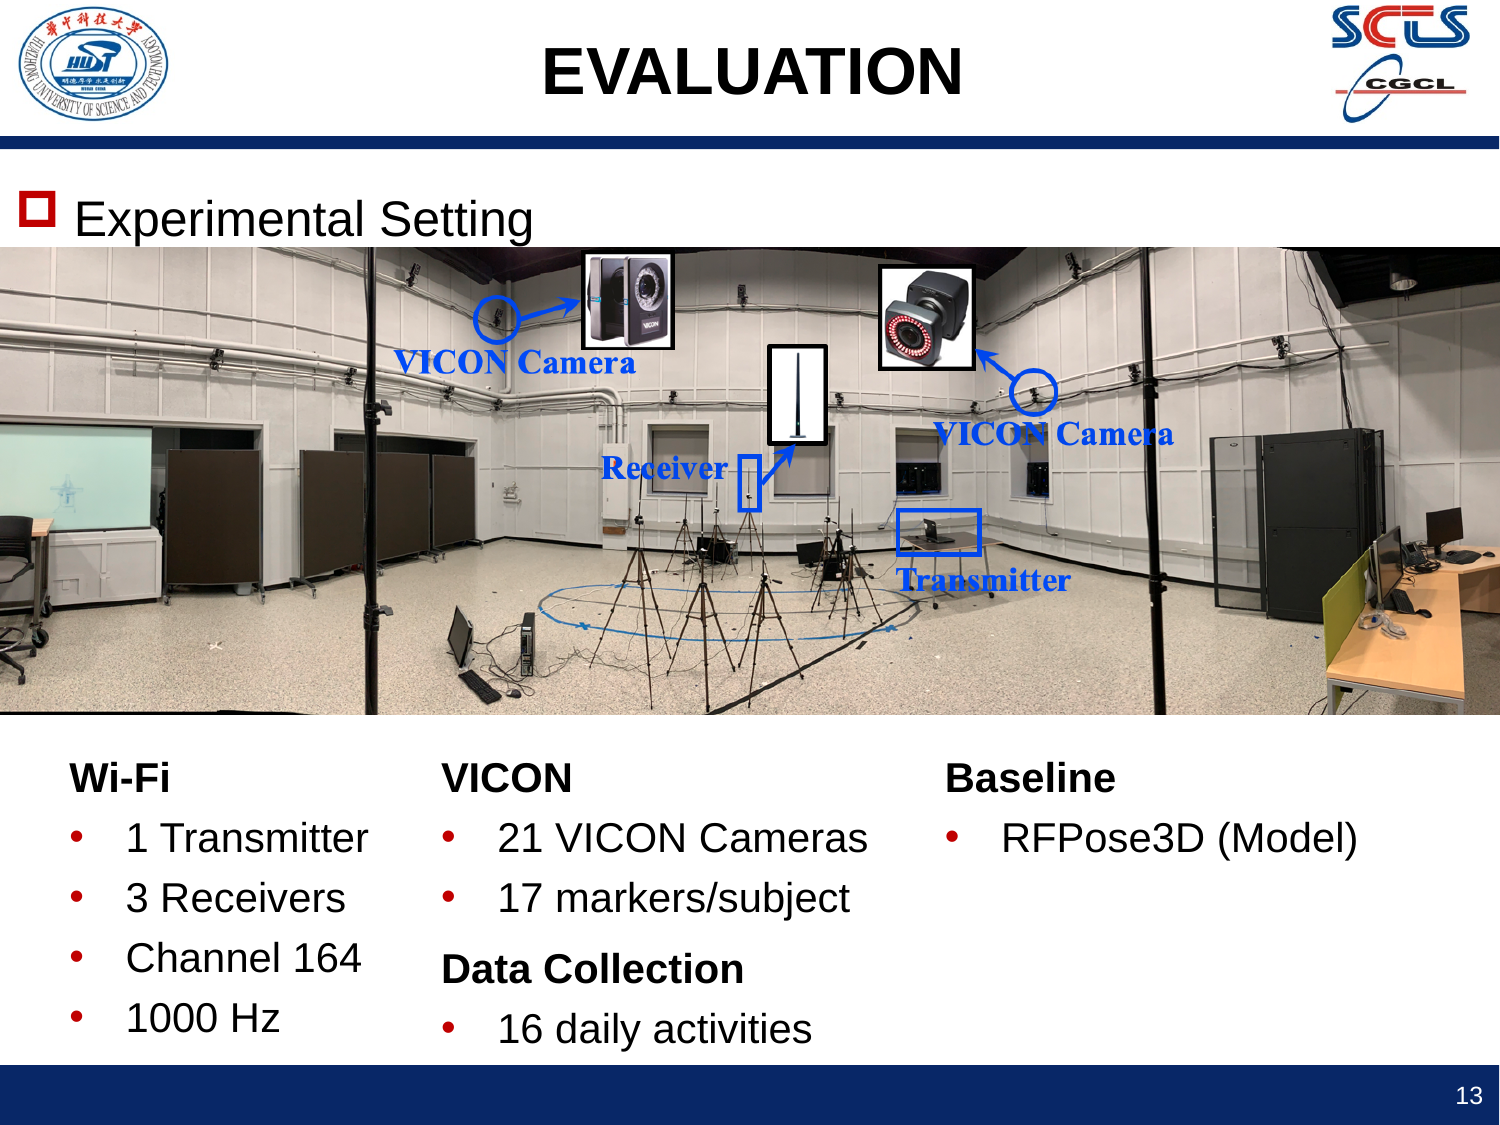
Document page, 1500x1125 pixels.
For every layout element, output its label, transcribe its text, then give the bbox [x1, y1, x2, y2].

text_box Wi-Fi 1 Transmitter 3 Receivers Channel 164 1000 Hz [0, 733, 371, 1049]
title EVALUATION [174, 0, 1332, 137]
text_box Data Collection 16 daily activities [371, 924, 935, 1060]
slide_number 12 [1438, 1065, 1500, 1125]
picture [1332, 5, 1470, 49]
picture [0, 247, 1500, 715]
text_box Baseline RFPose3D (Model) [875, 733, 1439, 869]
list Experimental Setting [0, 148, 1500, 247]
picture [12, 4, 174, 124]
text_box VICON 21 VICON Cameras 17 markers/subject [371, 733, 935, 924]
picture [1332, 53, 1470, 124]
